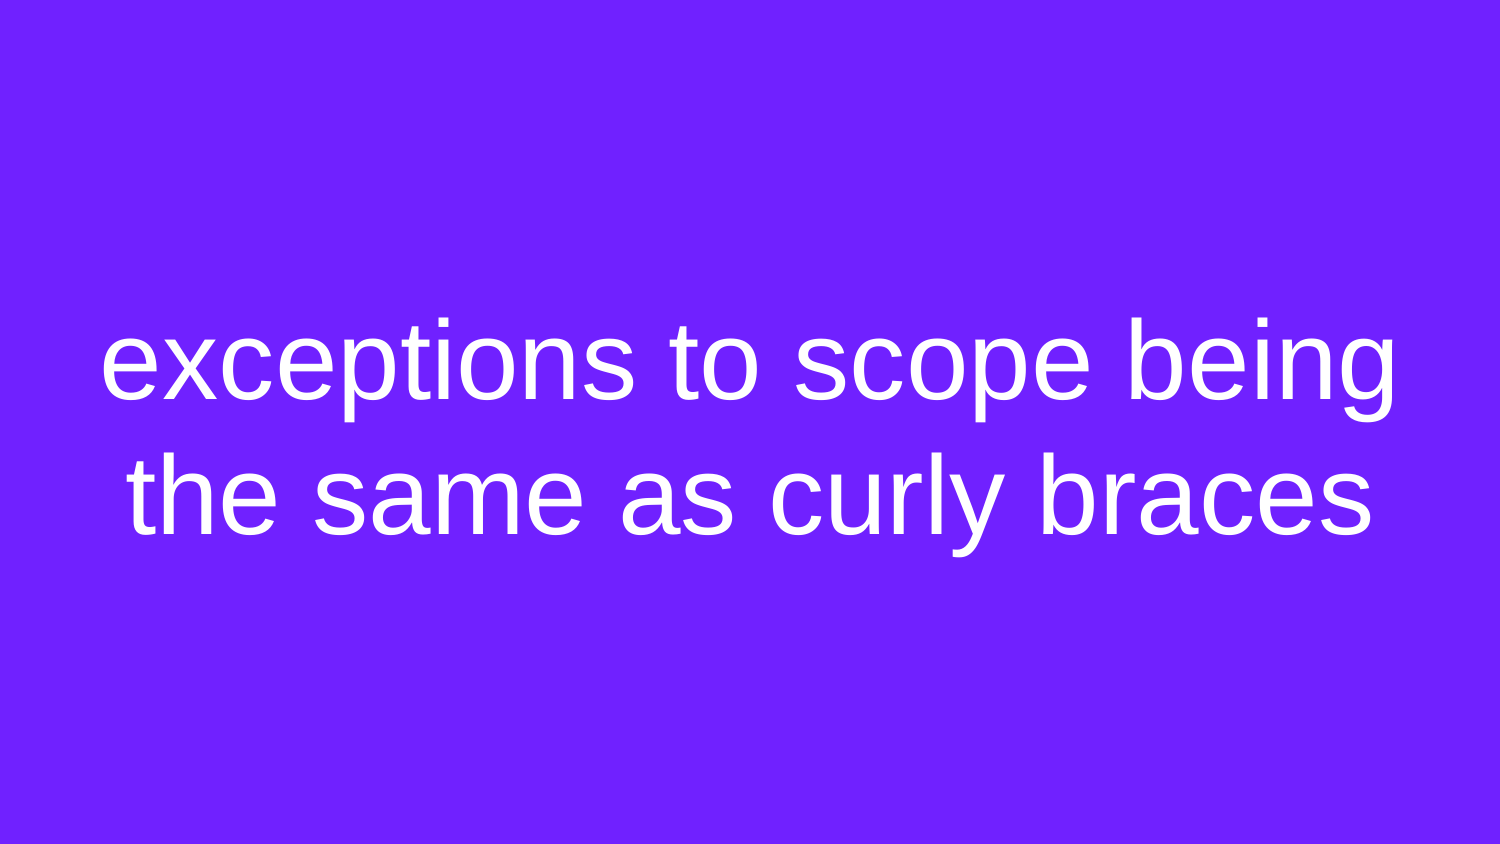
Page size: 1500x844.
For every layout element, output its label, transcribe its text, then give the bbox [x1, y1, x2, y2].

title exceptions to scope being the same as curly braces [75, 351, 1425, 493]
